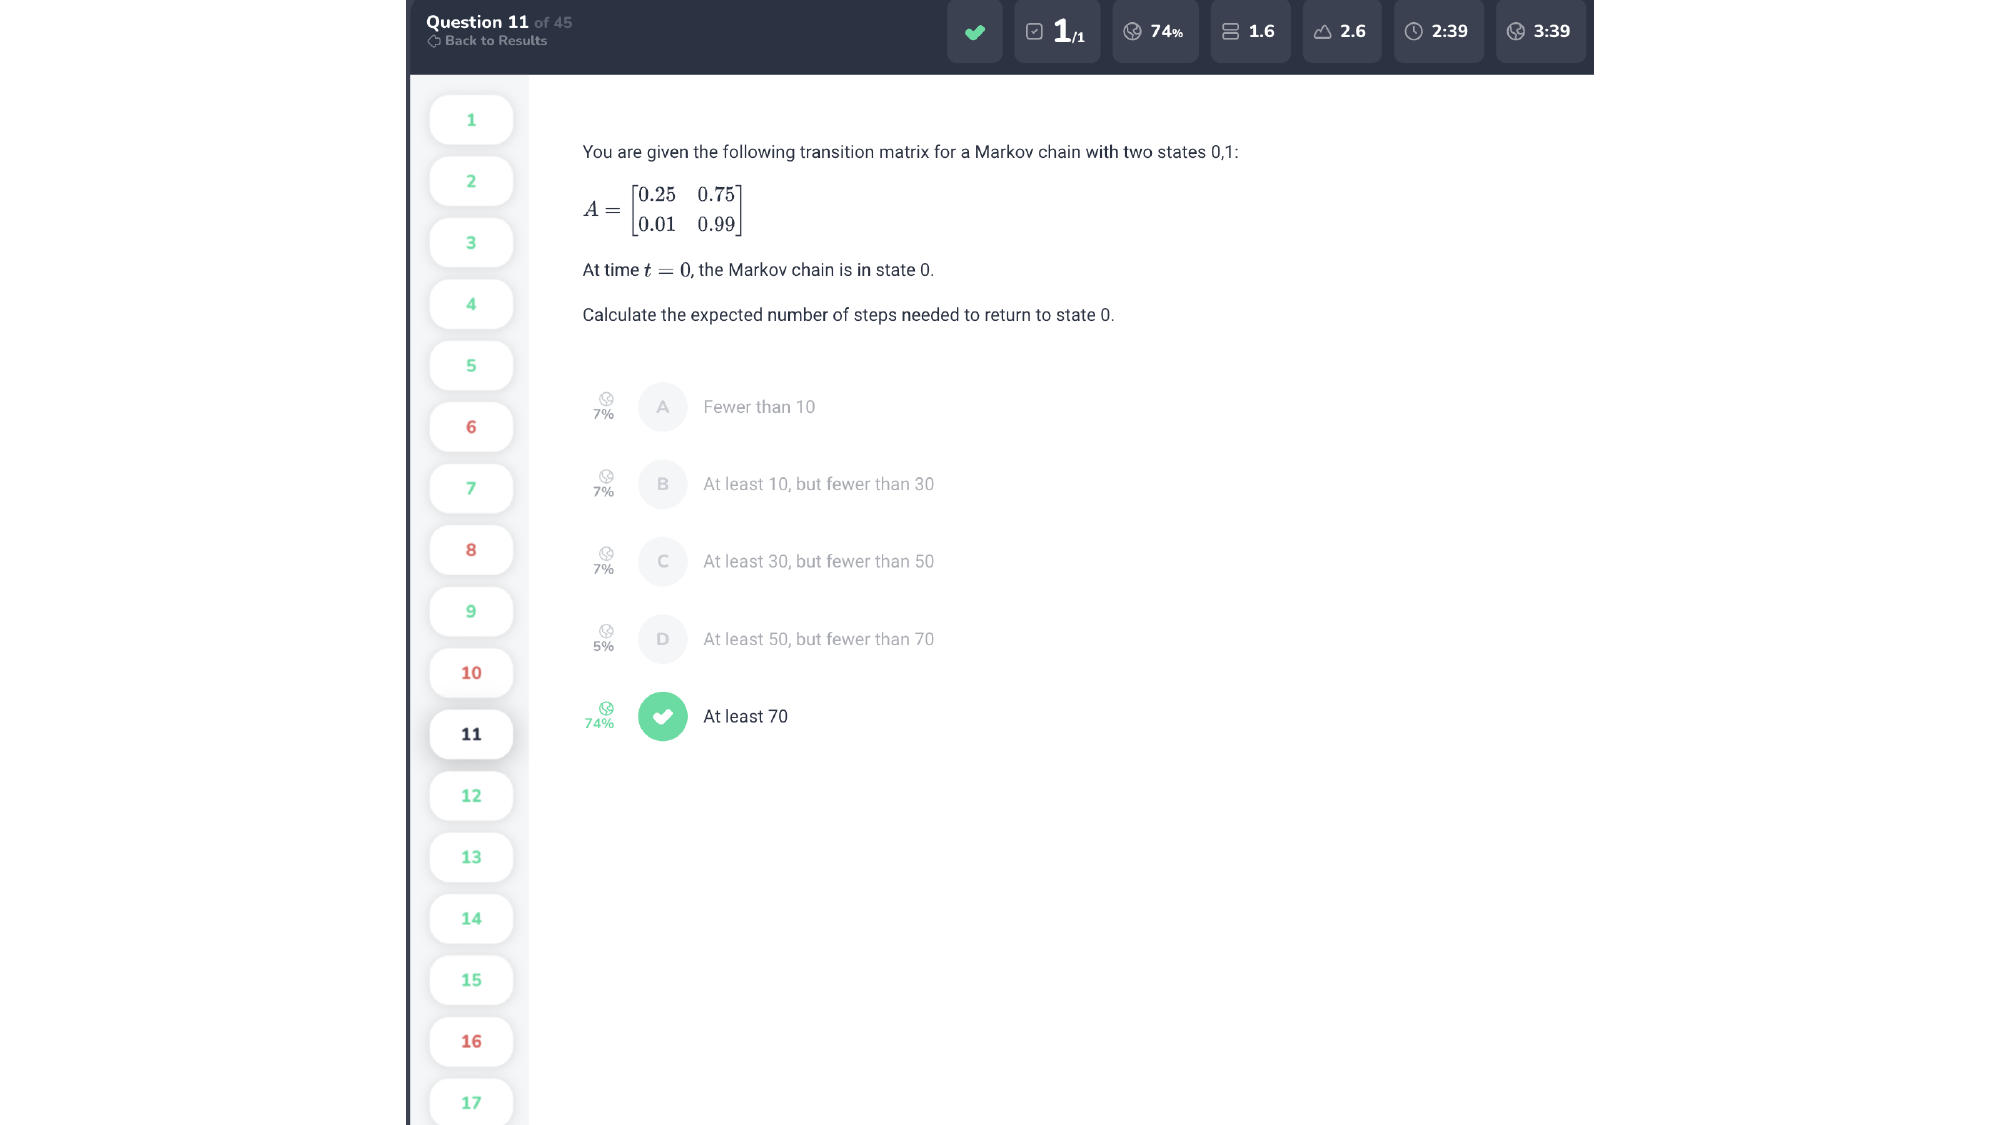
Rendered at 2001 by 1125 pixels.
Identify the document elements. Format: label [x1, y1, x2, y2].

picture [405, 0, 1595, 1125]
